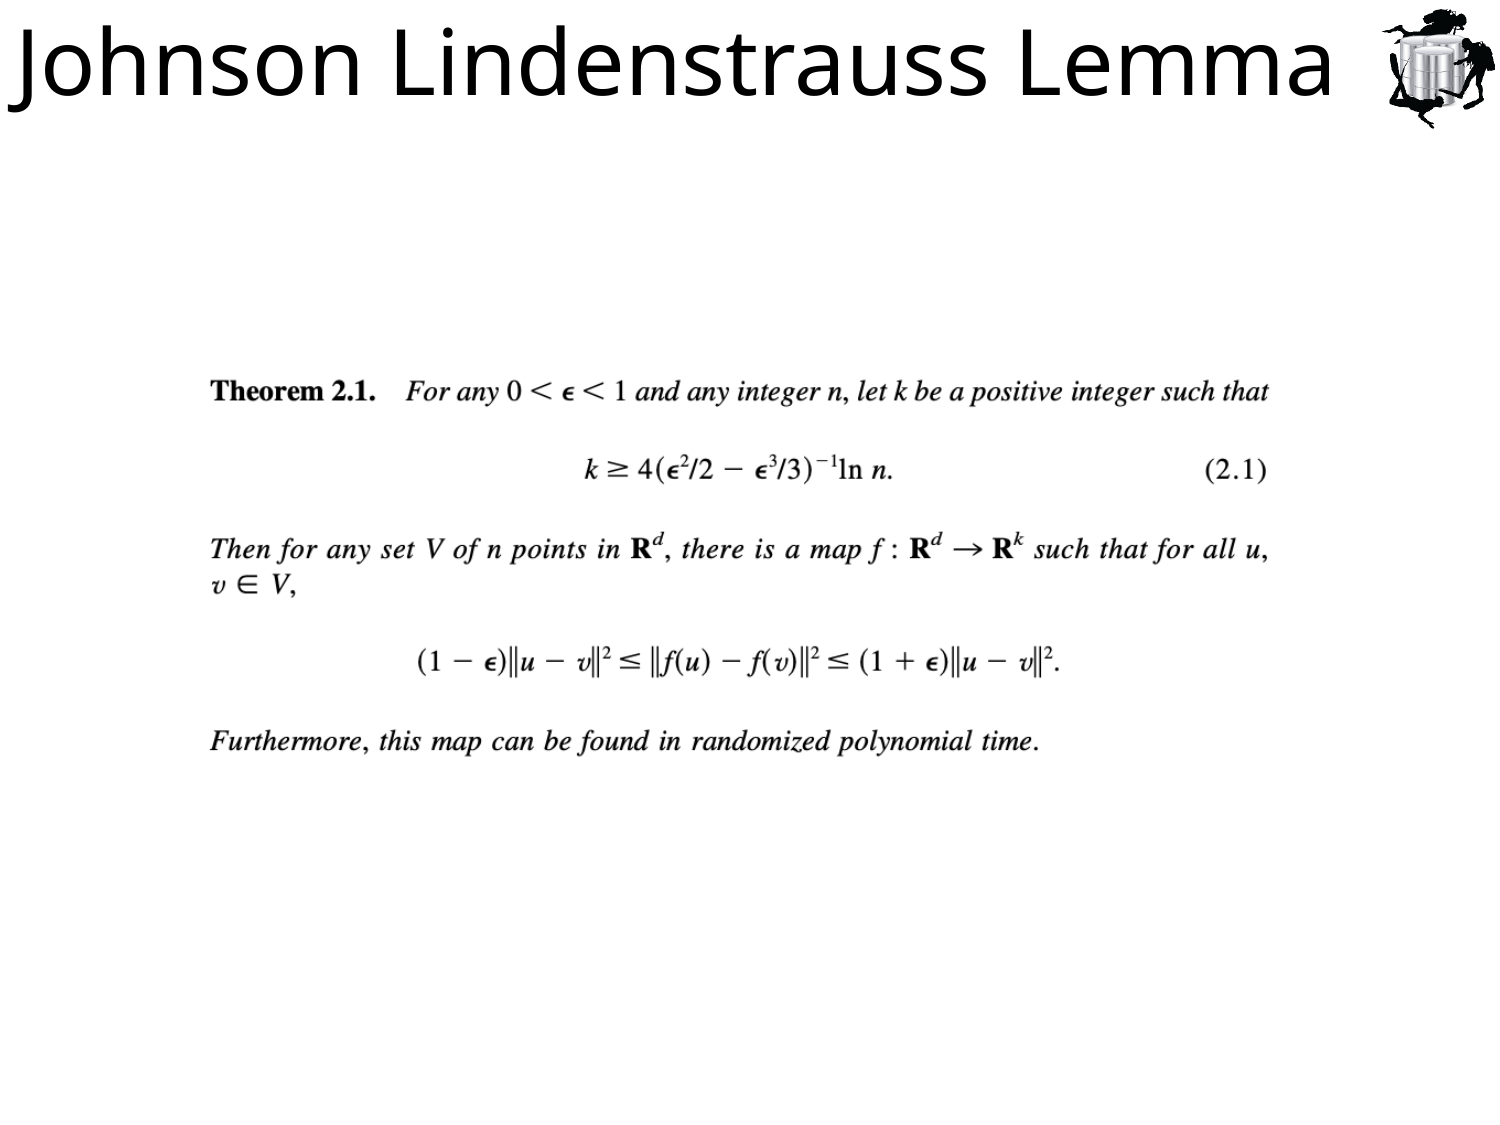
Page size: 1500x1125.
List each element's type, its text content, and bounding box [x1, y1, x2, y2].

picture [114, 331, 1320, 770]
picture [1377, 5, 1498, 131]
title Johnson Lindenstrauss Lemma [0, 0, 1377, 131]
